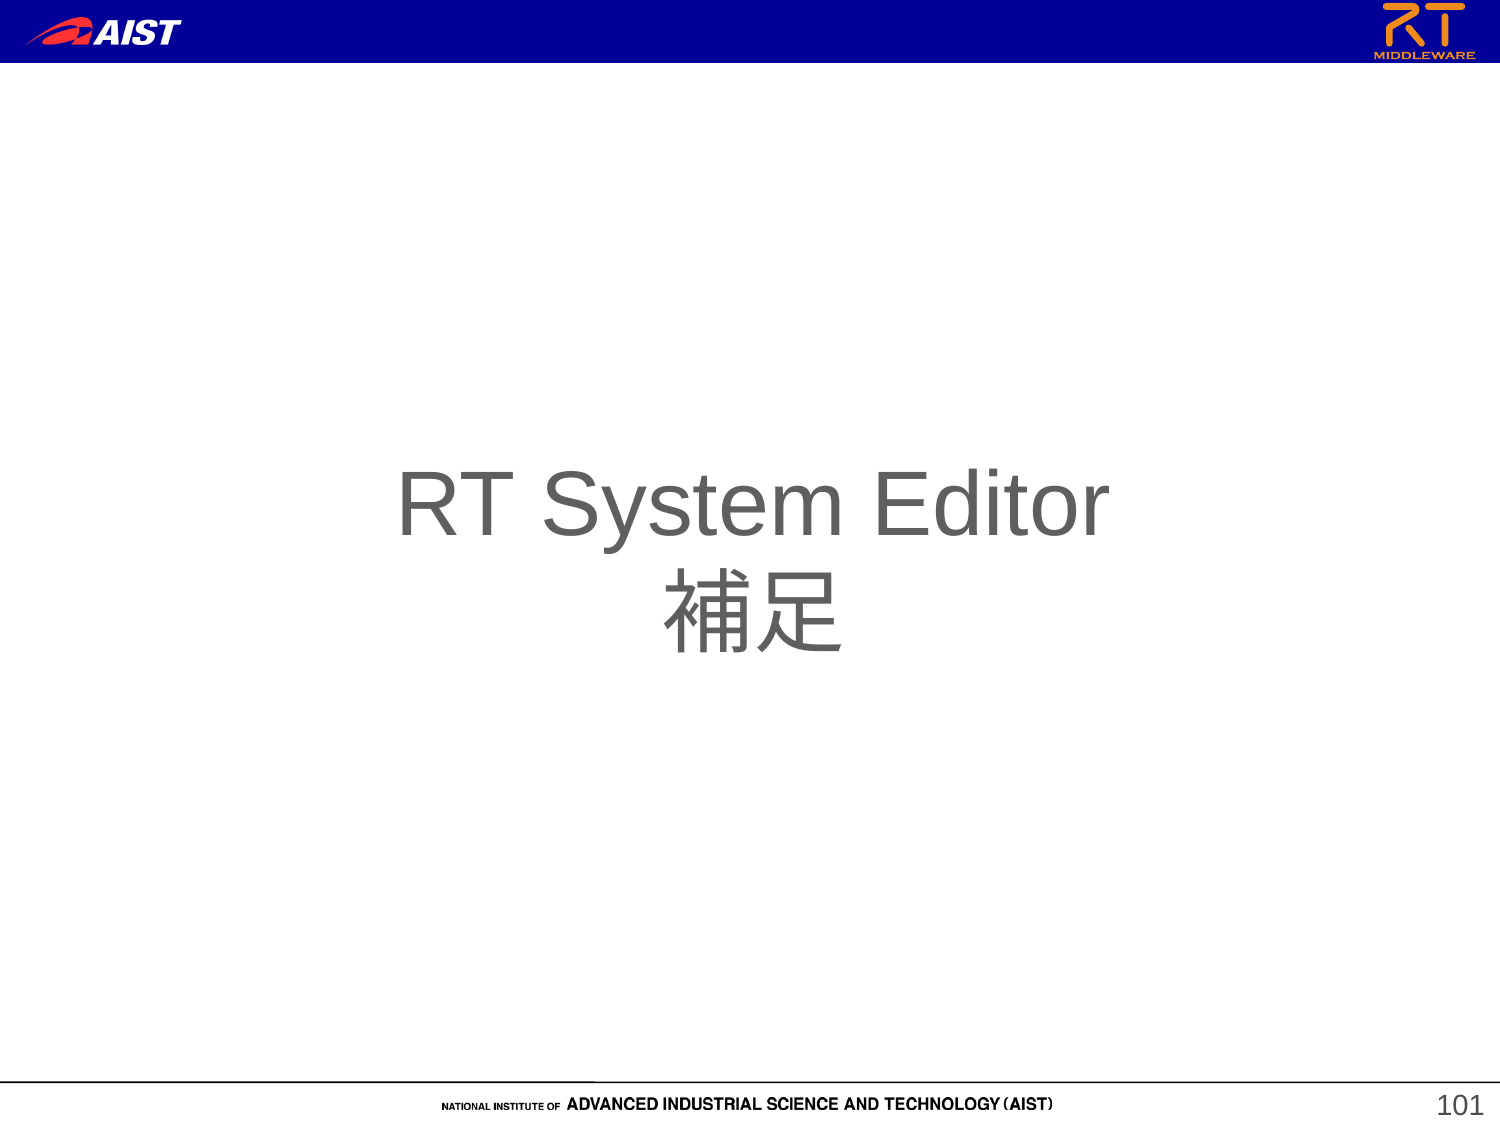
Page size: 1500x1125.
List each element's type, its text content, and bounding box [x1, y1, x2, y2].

picture [442, 1097, 1052, 1110]
picture [0, 0, 1500, 63]
text_box RT System Editor 補足 [31, 432, 1476, 676]
slide_number 101 [1149, 1078, 1500, 1125]
